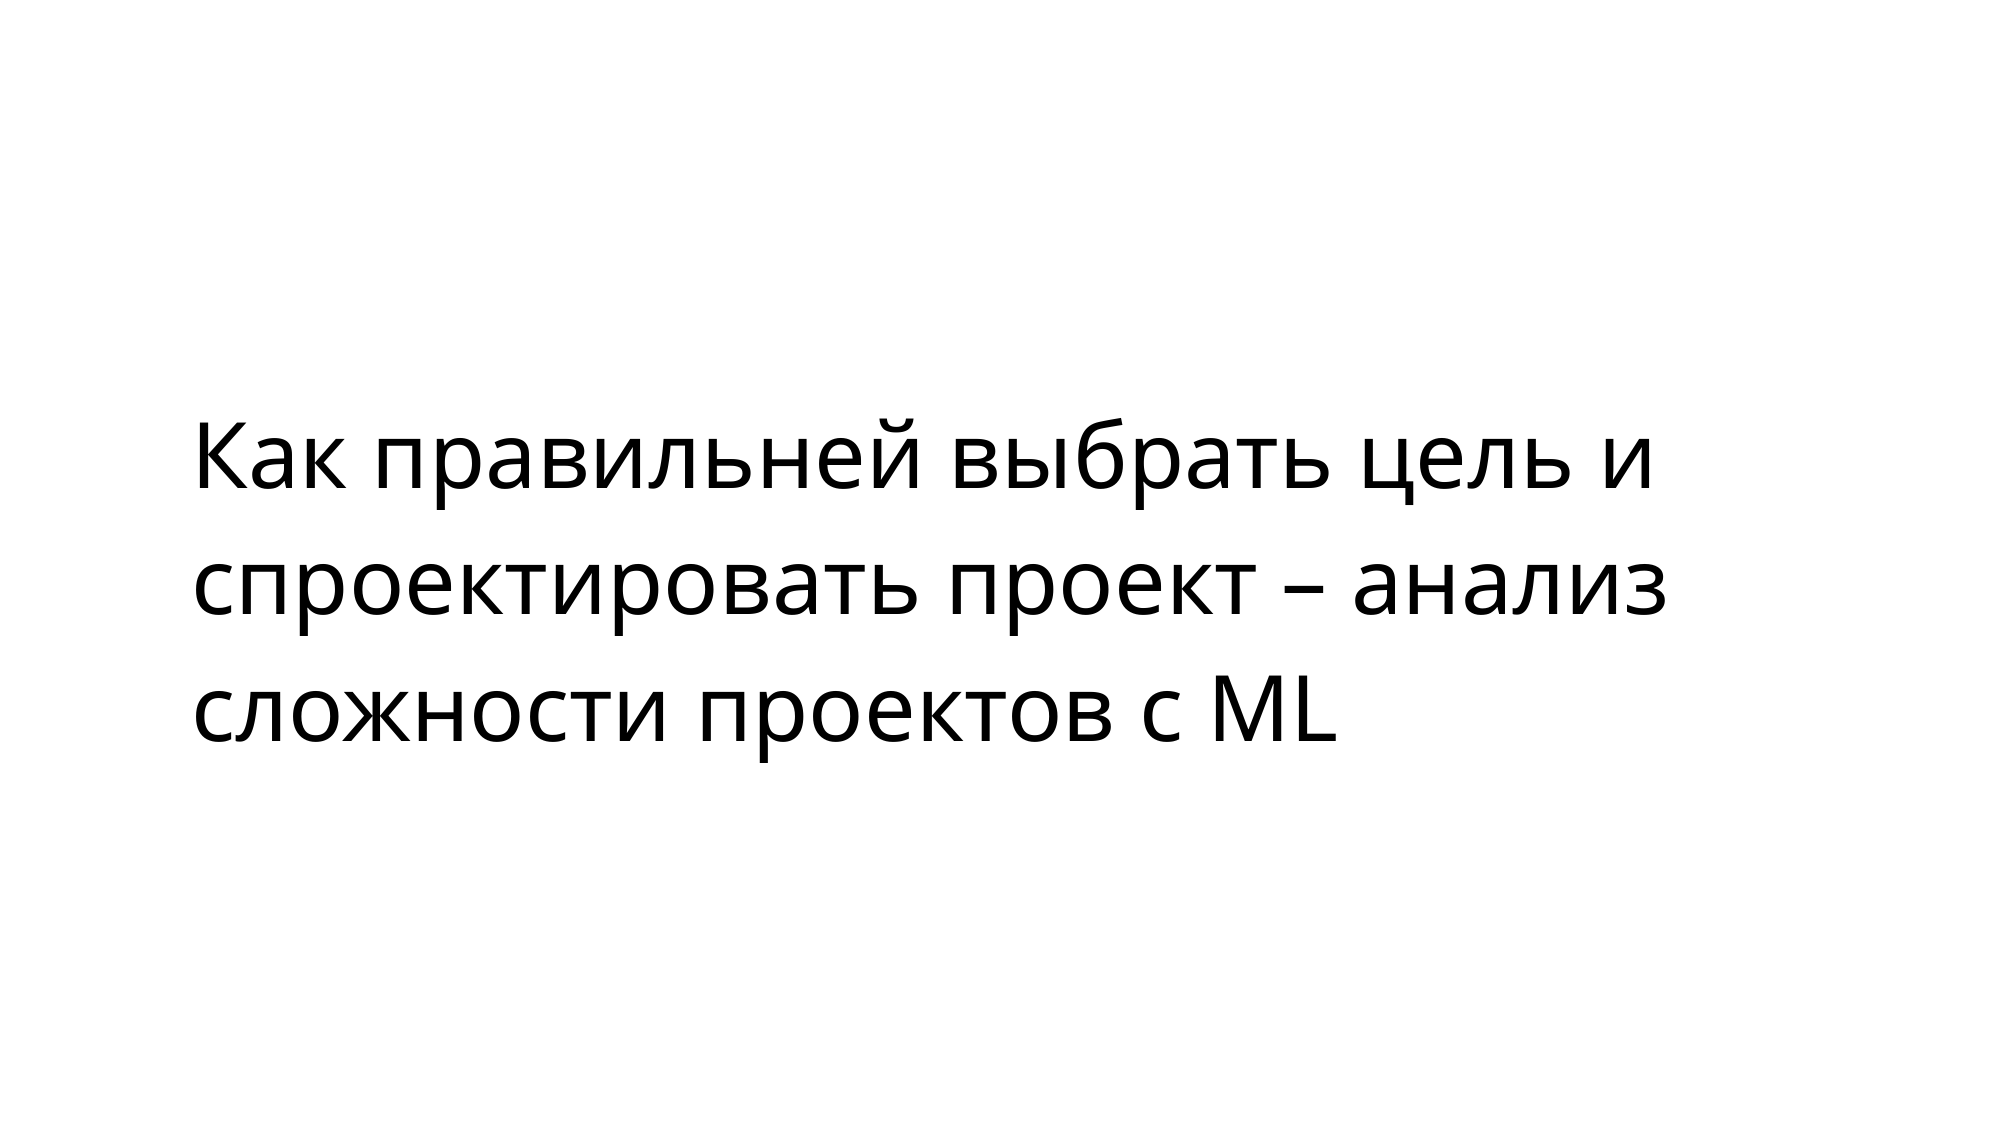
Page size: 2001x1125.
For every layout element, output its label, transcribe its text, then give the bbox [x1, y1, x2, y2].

title Как правильней выбрать цель и спроектировать проект – анализ сложности проектов с ML [151, 276, 1877, 767]
